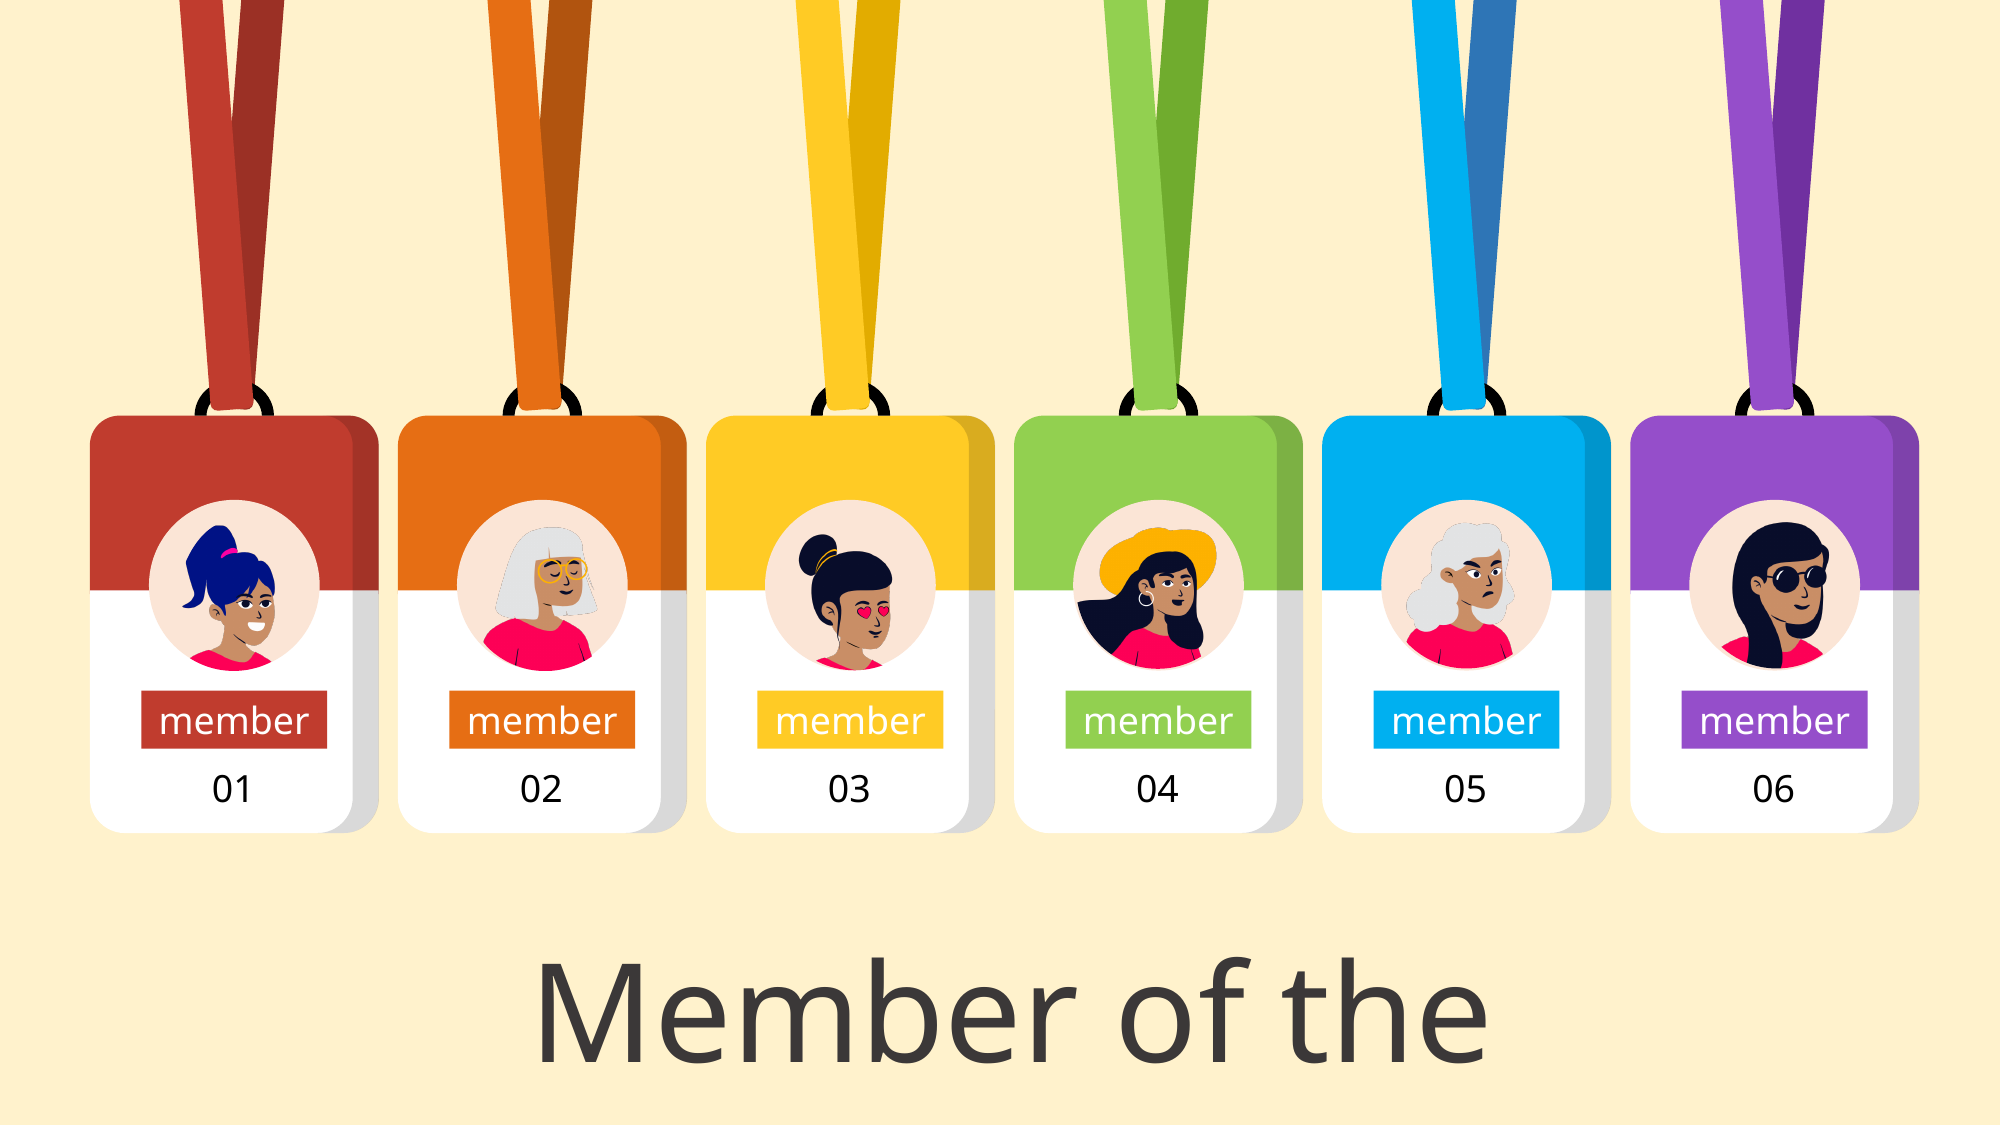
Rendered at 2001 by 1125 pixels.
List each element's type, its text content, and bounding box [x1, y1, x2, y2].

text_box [705, 0, 996, 834]
text_box Member of the group [382, 917, 1641, 1125]
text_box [1014, 0, 1304, 834]
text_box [1322, 0, 1612, 834]
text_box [89, 0, 379, 834]
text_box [397, 0, 688, 834]
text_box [1630, 0, 1920, 834]
